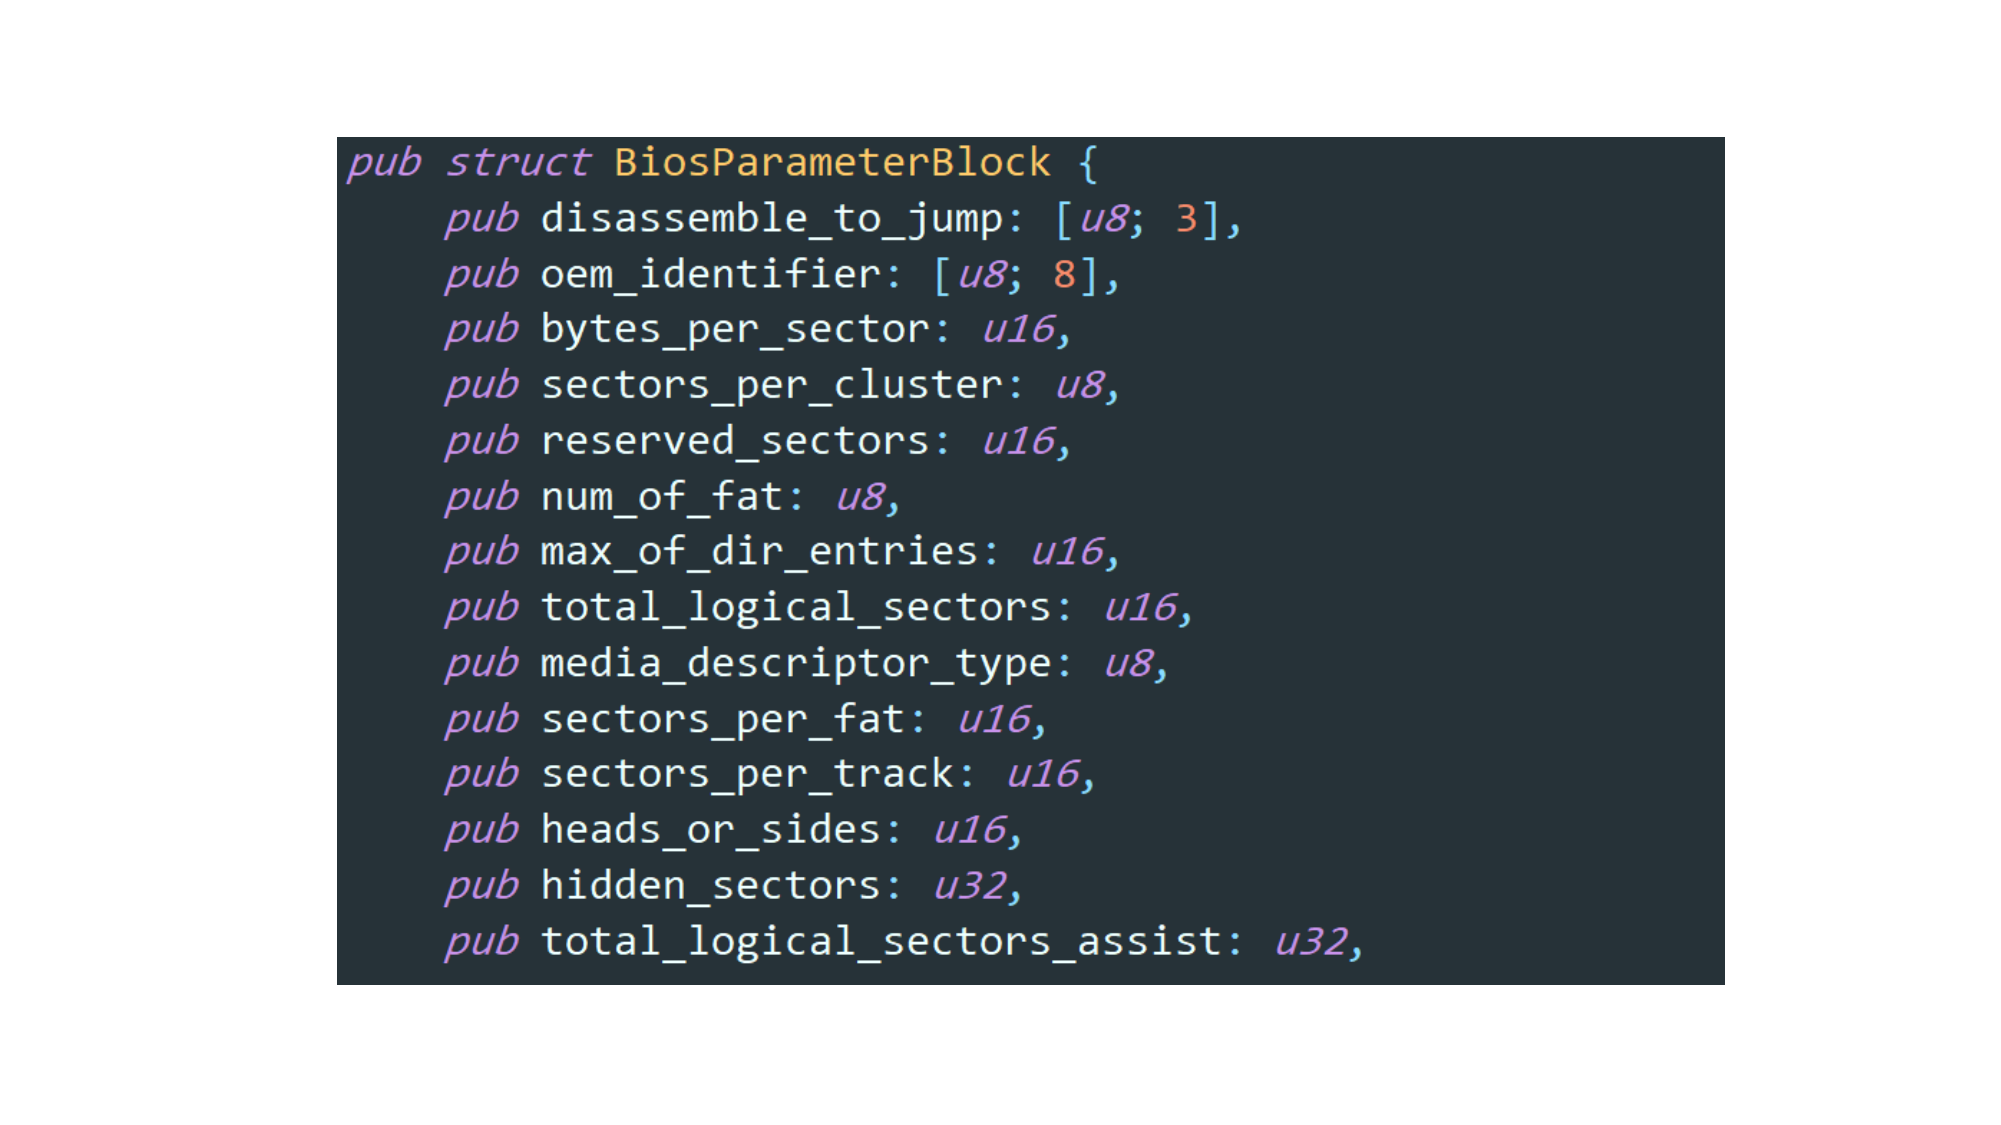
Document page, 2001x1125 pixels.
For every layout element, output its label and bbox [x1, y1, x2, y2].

picture [337, 137, 1725, 985]
